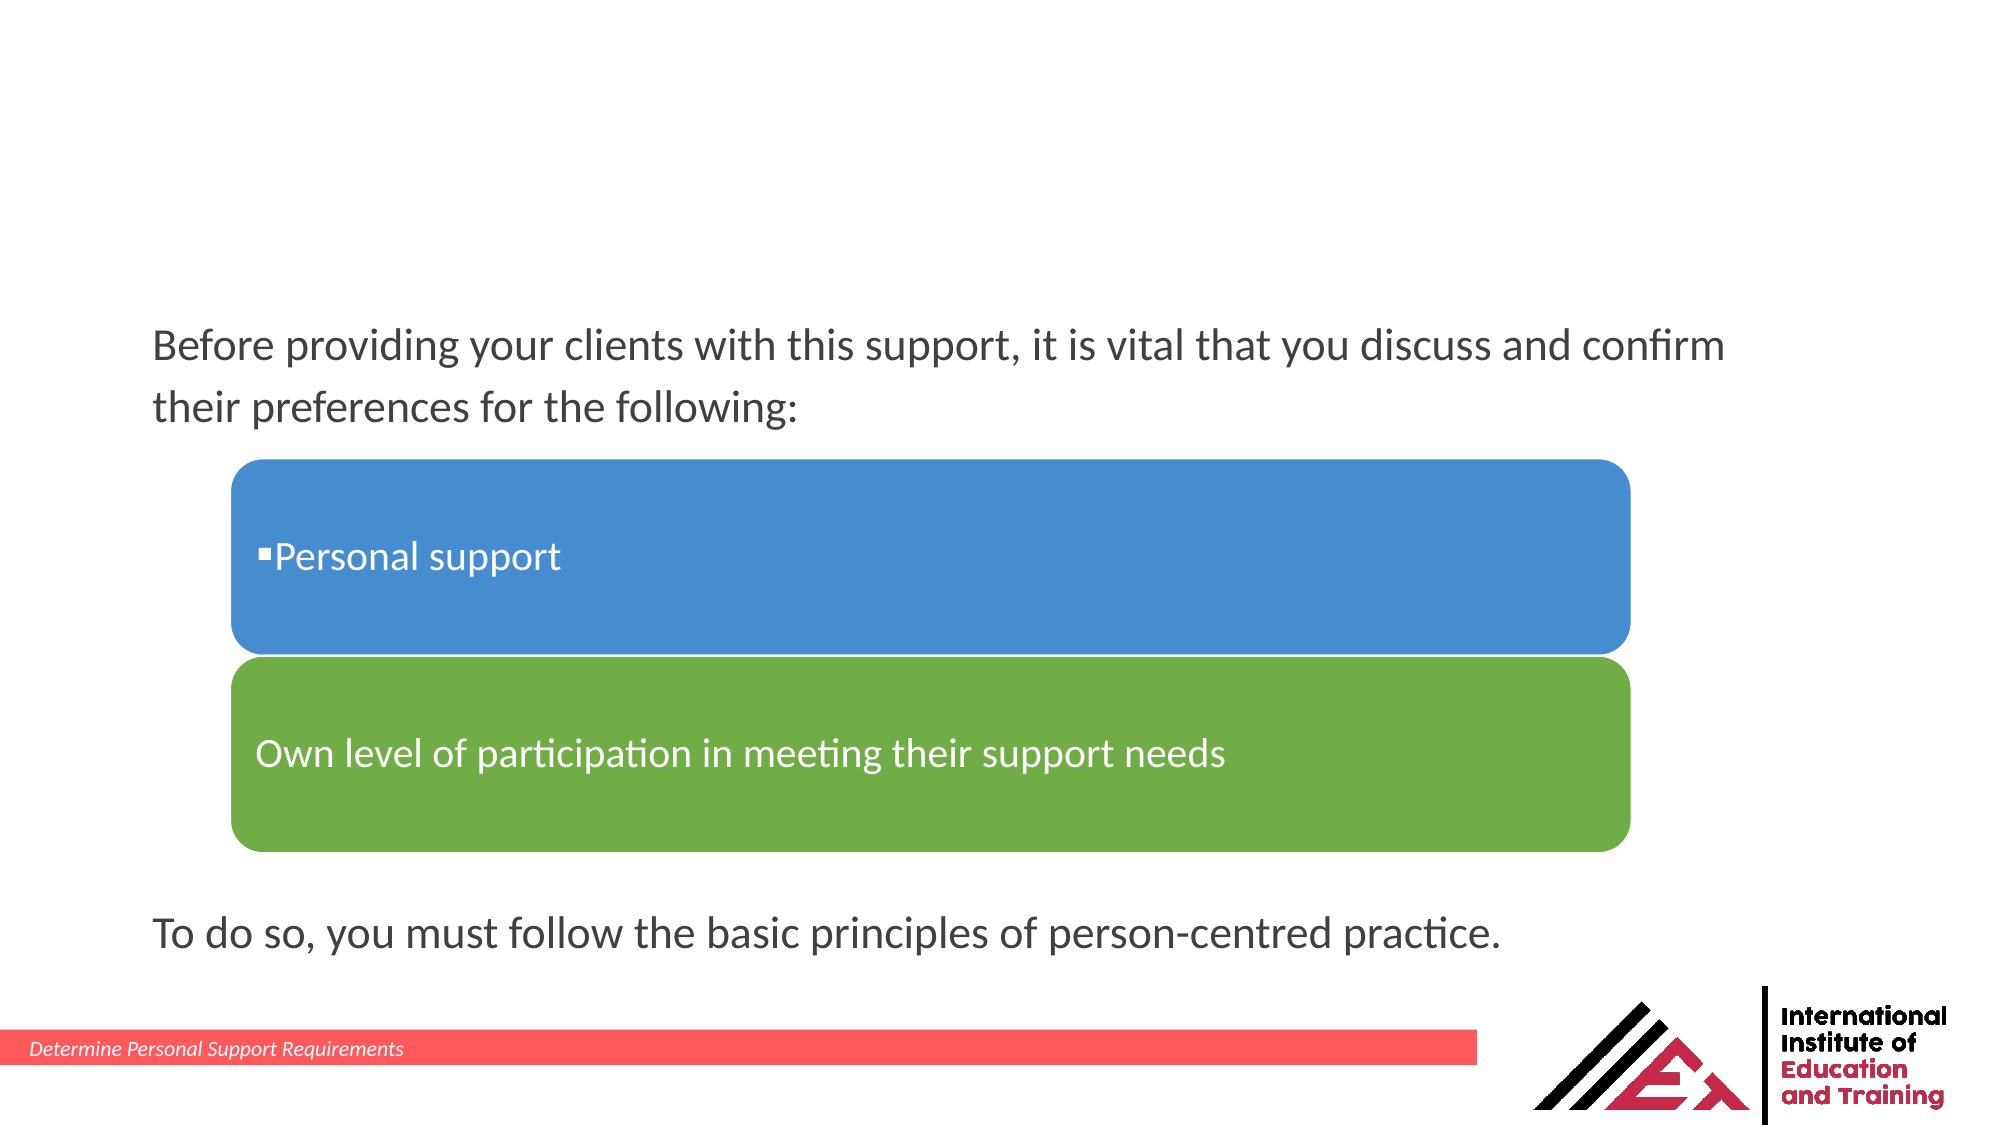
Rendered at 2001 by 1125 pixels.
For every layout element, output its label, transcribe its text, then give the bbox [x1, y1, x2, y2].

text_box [229, 458, 1632, 854]
picture [1533, 986, 1946, 1125]
list Before providing your clients with this support, it is vital that you discuss and confirm their preferences for the following: To do so, you must follow the basic principles of person-centred practice. [137, 299, 1793, 1014]
text_box Determine Personal Support Requirements [0, 1029, 1478, 1066]
